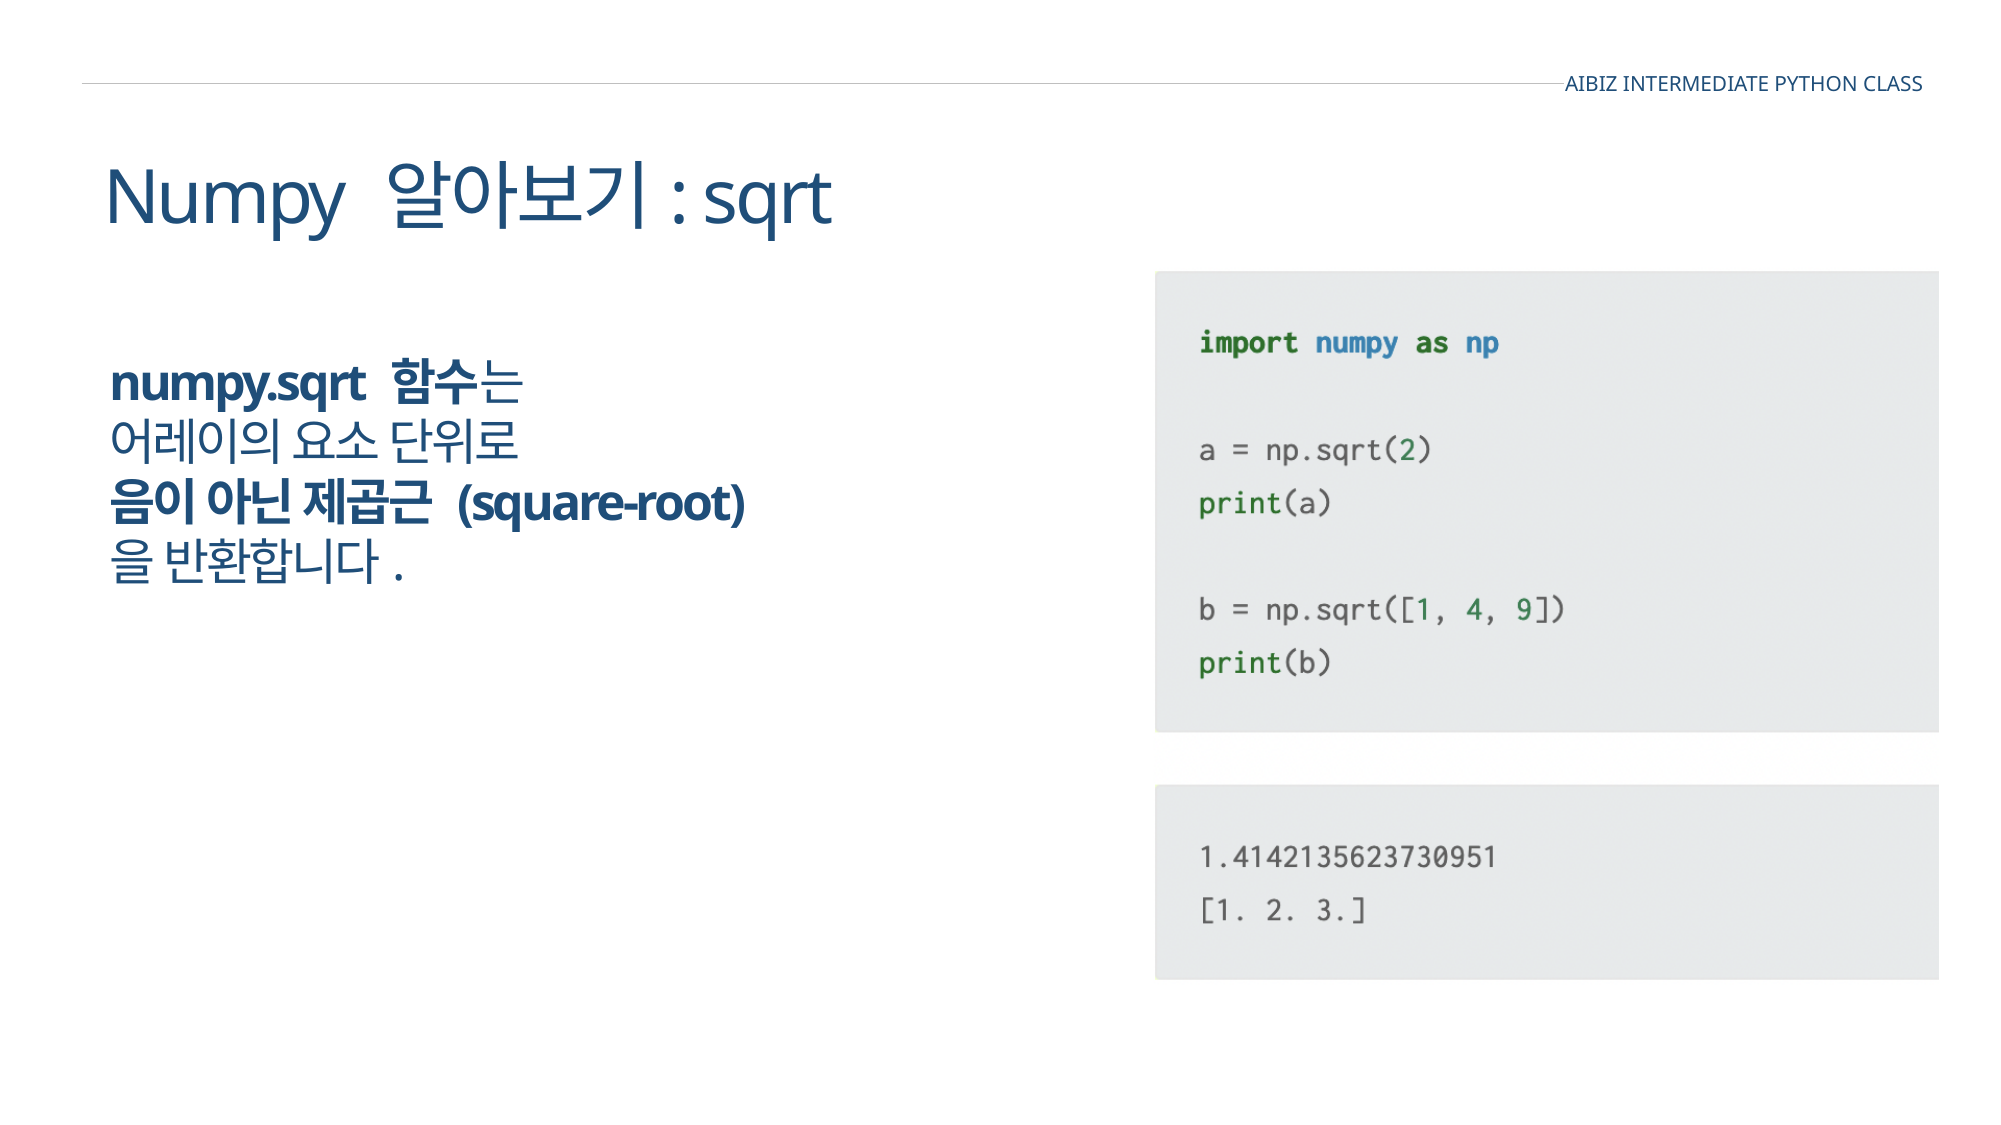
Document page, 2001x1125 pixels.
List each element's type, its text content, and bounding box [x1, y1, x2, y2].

text_box numpy.sqrt 함수는 어레이의 요소 단위로 음이 아닌 제곱근 (square-root) 을 반환합니다. [94, 343, 1152, 598]
text_box Numpy 알아보기: sqrt [88, 141, 848, 247]
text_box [81, 63, 1939, 104]
picture [1152, 267, 1939, 985]
